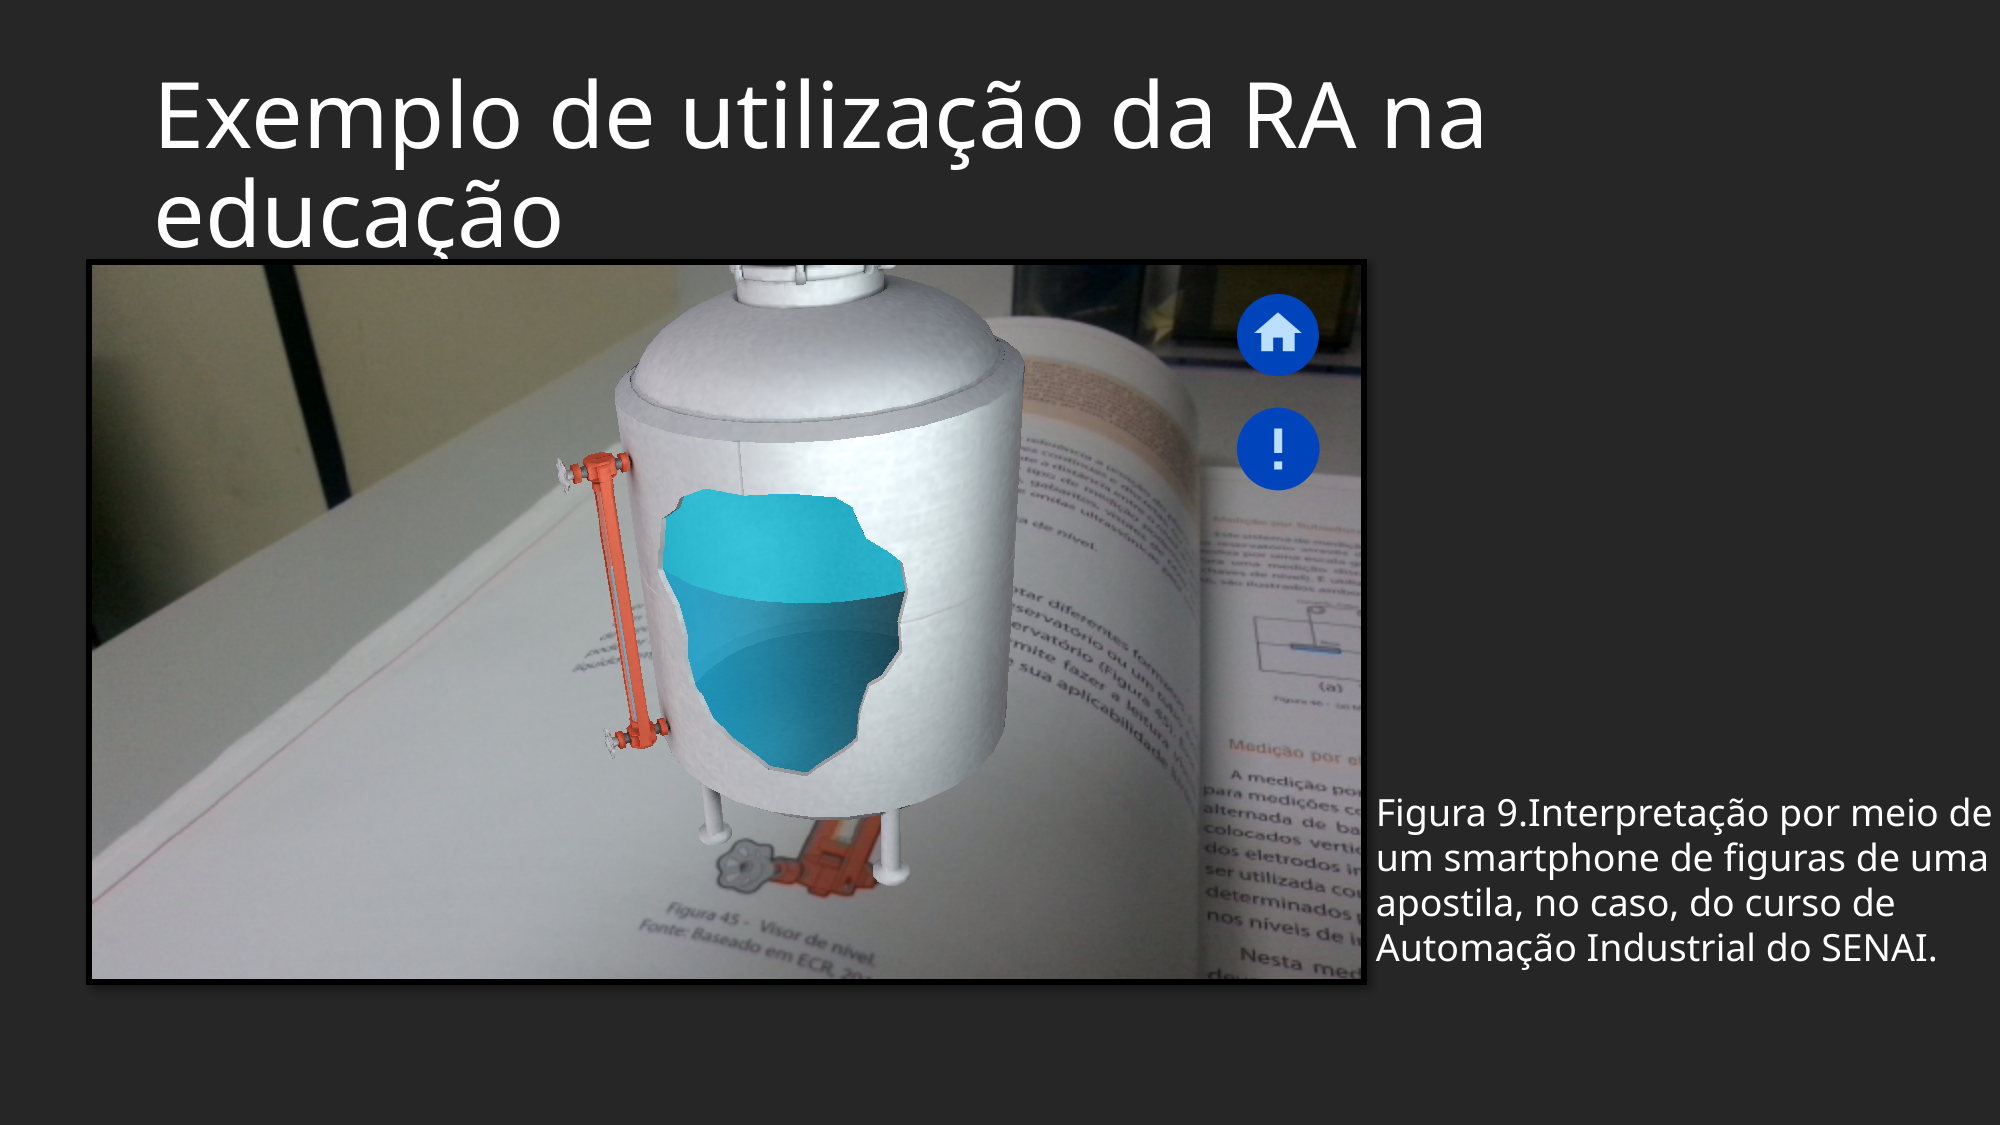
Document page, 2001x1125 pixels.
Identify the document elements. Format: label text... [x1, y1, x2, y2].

text_box Figura 9.Interpretação por meio de um smartphone de figuras de uma apostila, no caso, do curso de Automação Industrial do SENAI. [1367, 781, 2000, 977]
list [91, 264, 1362, 979]
title Exemplo de utilização da RA na educação [138, 60, 1864, 278]
